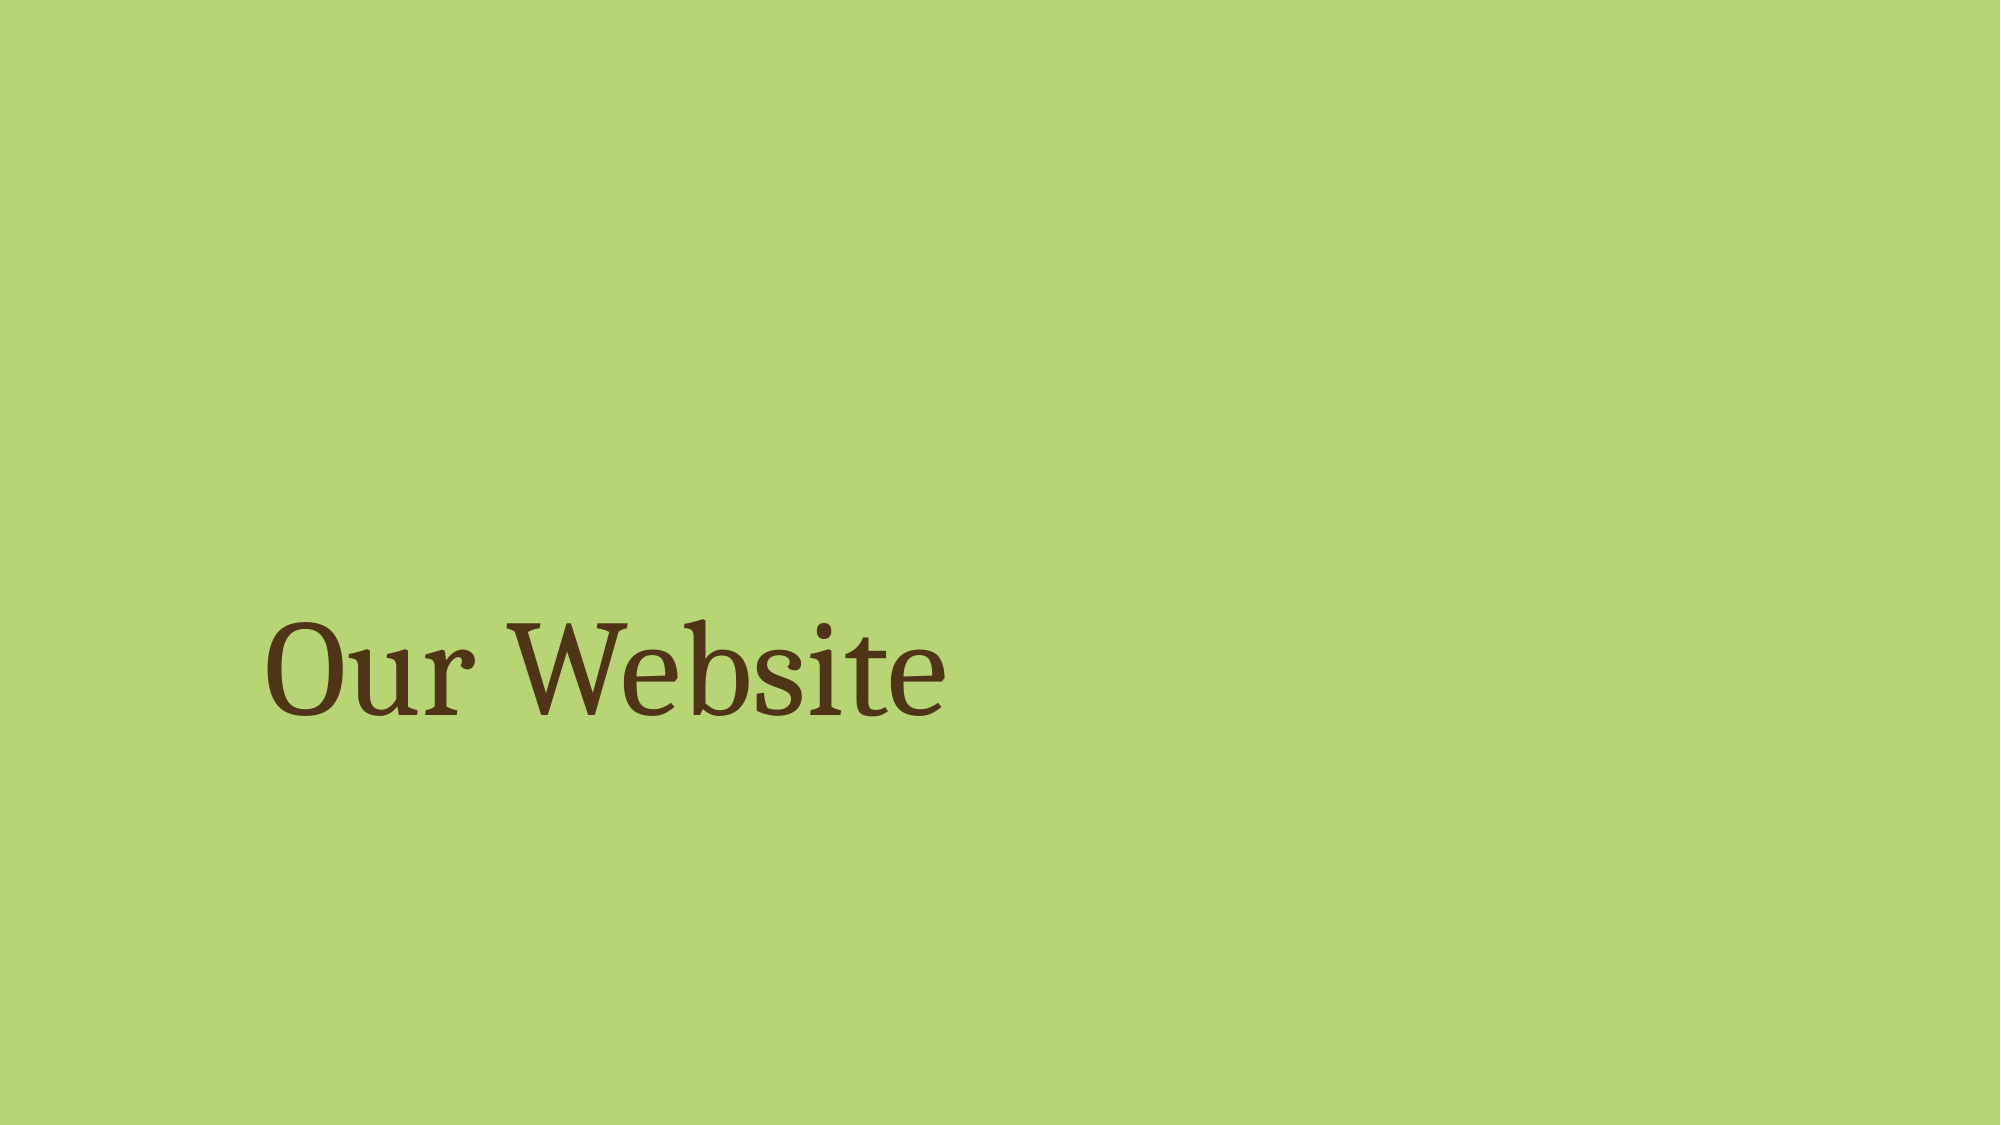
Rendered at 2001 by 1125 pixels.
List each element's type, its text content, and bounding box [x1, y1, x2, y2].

title Our Website [249, 324, 1750, 754]
